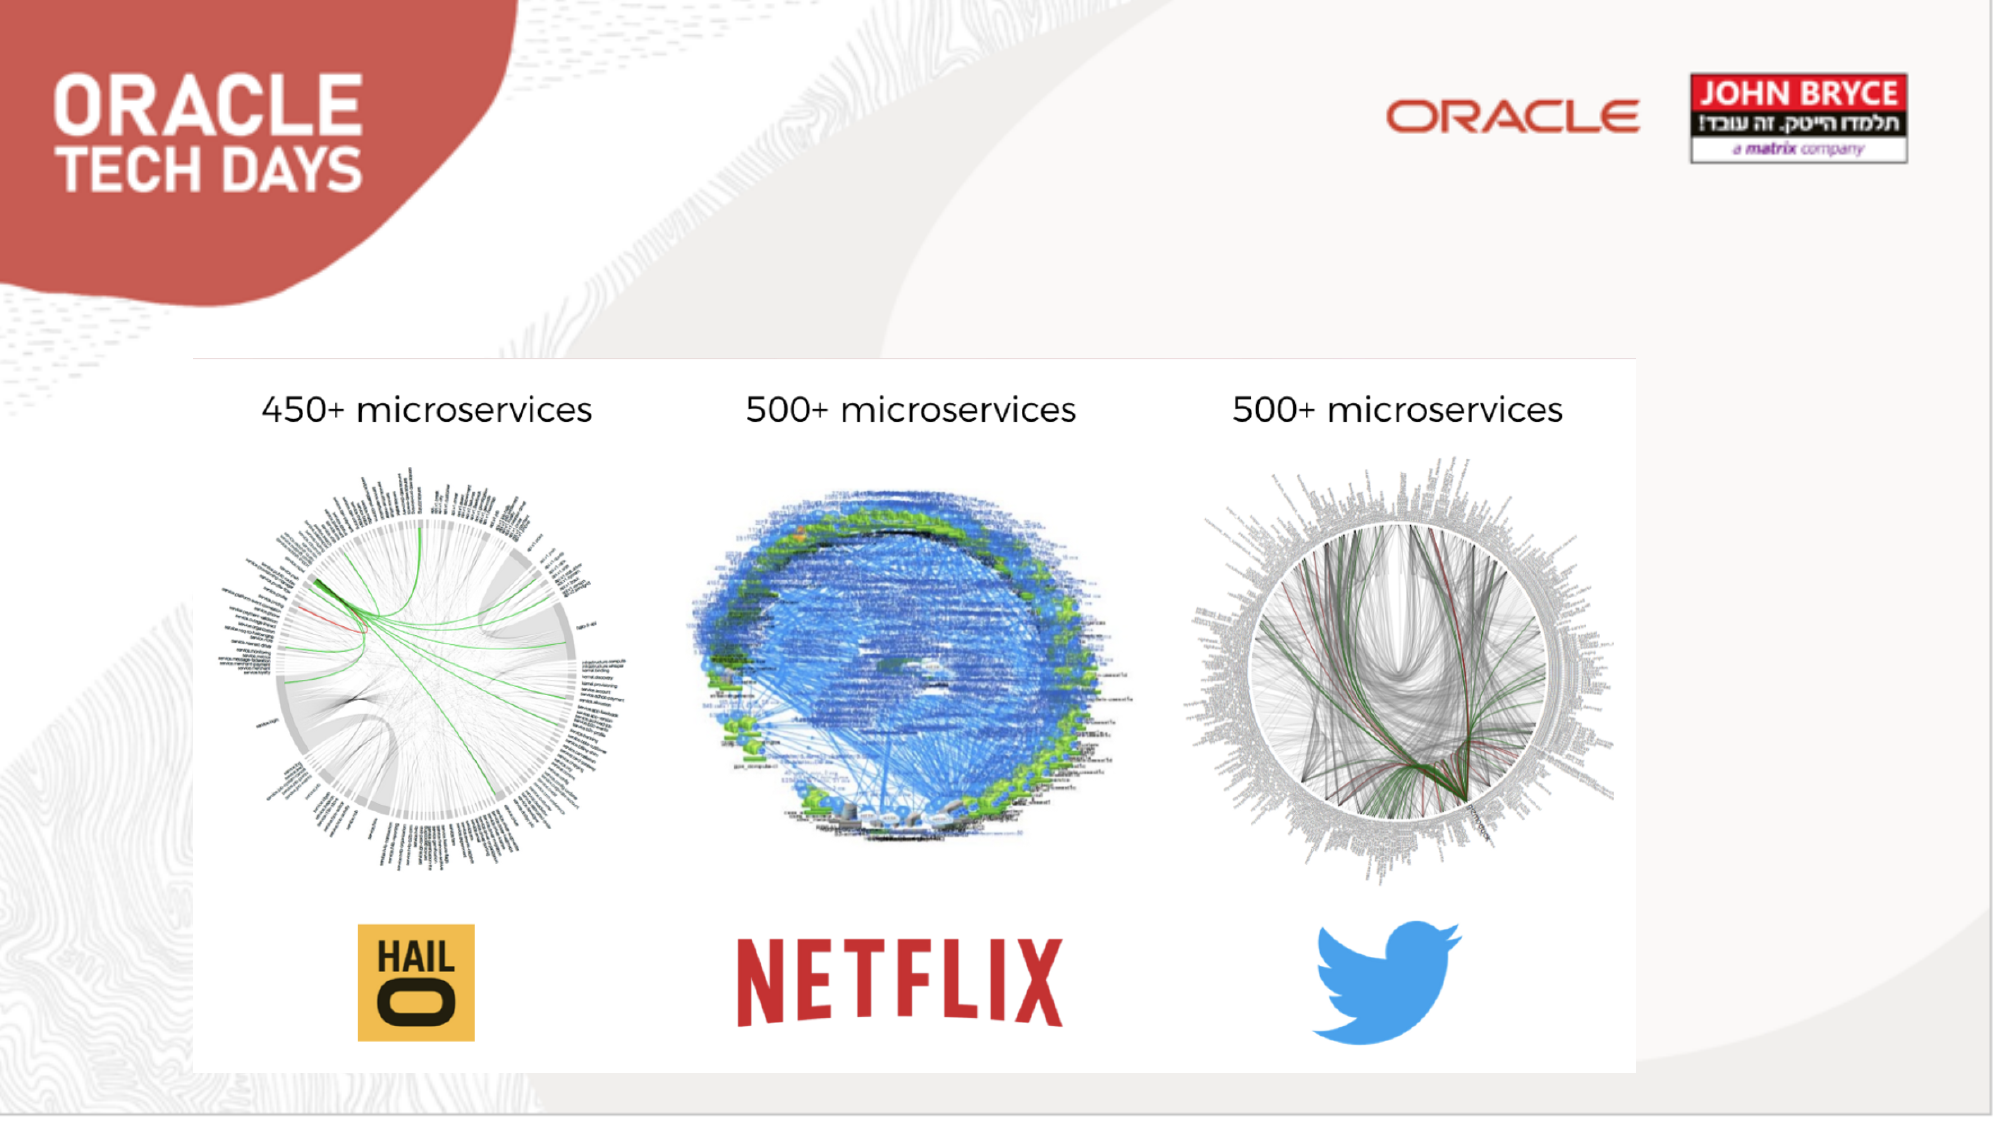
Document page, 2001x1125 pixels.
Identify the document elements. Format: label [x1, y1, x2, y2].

list [192, 358, 1636, 1073]
picture [0, 0, 2000, 1121]
